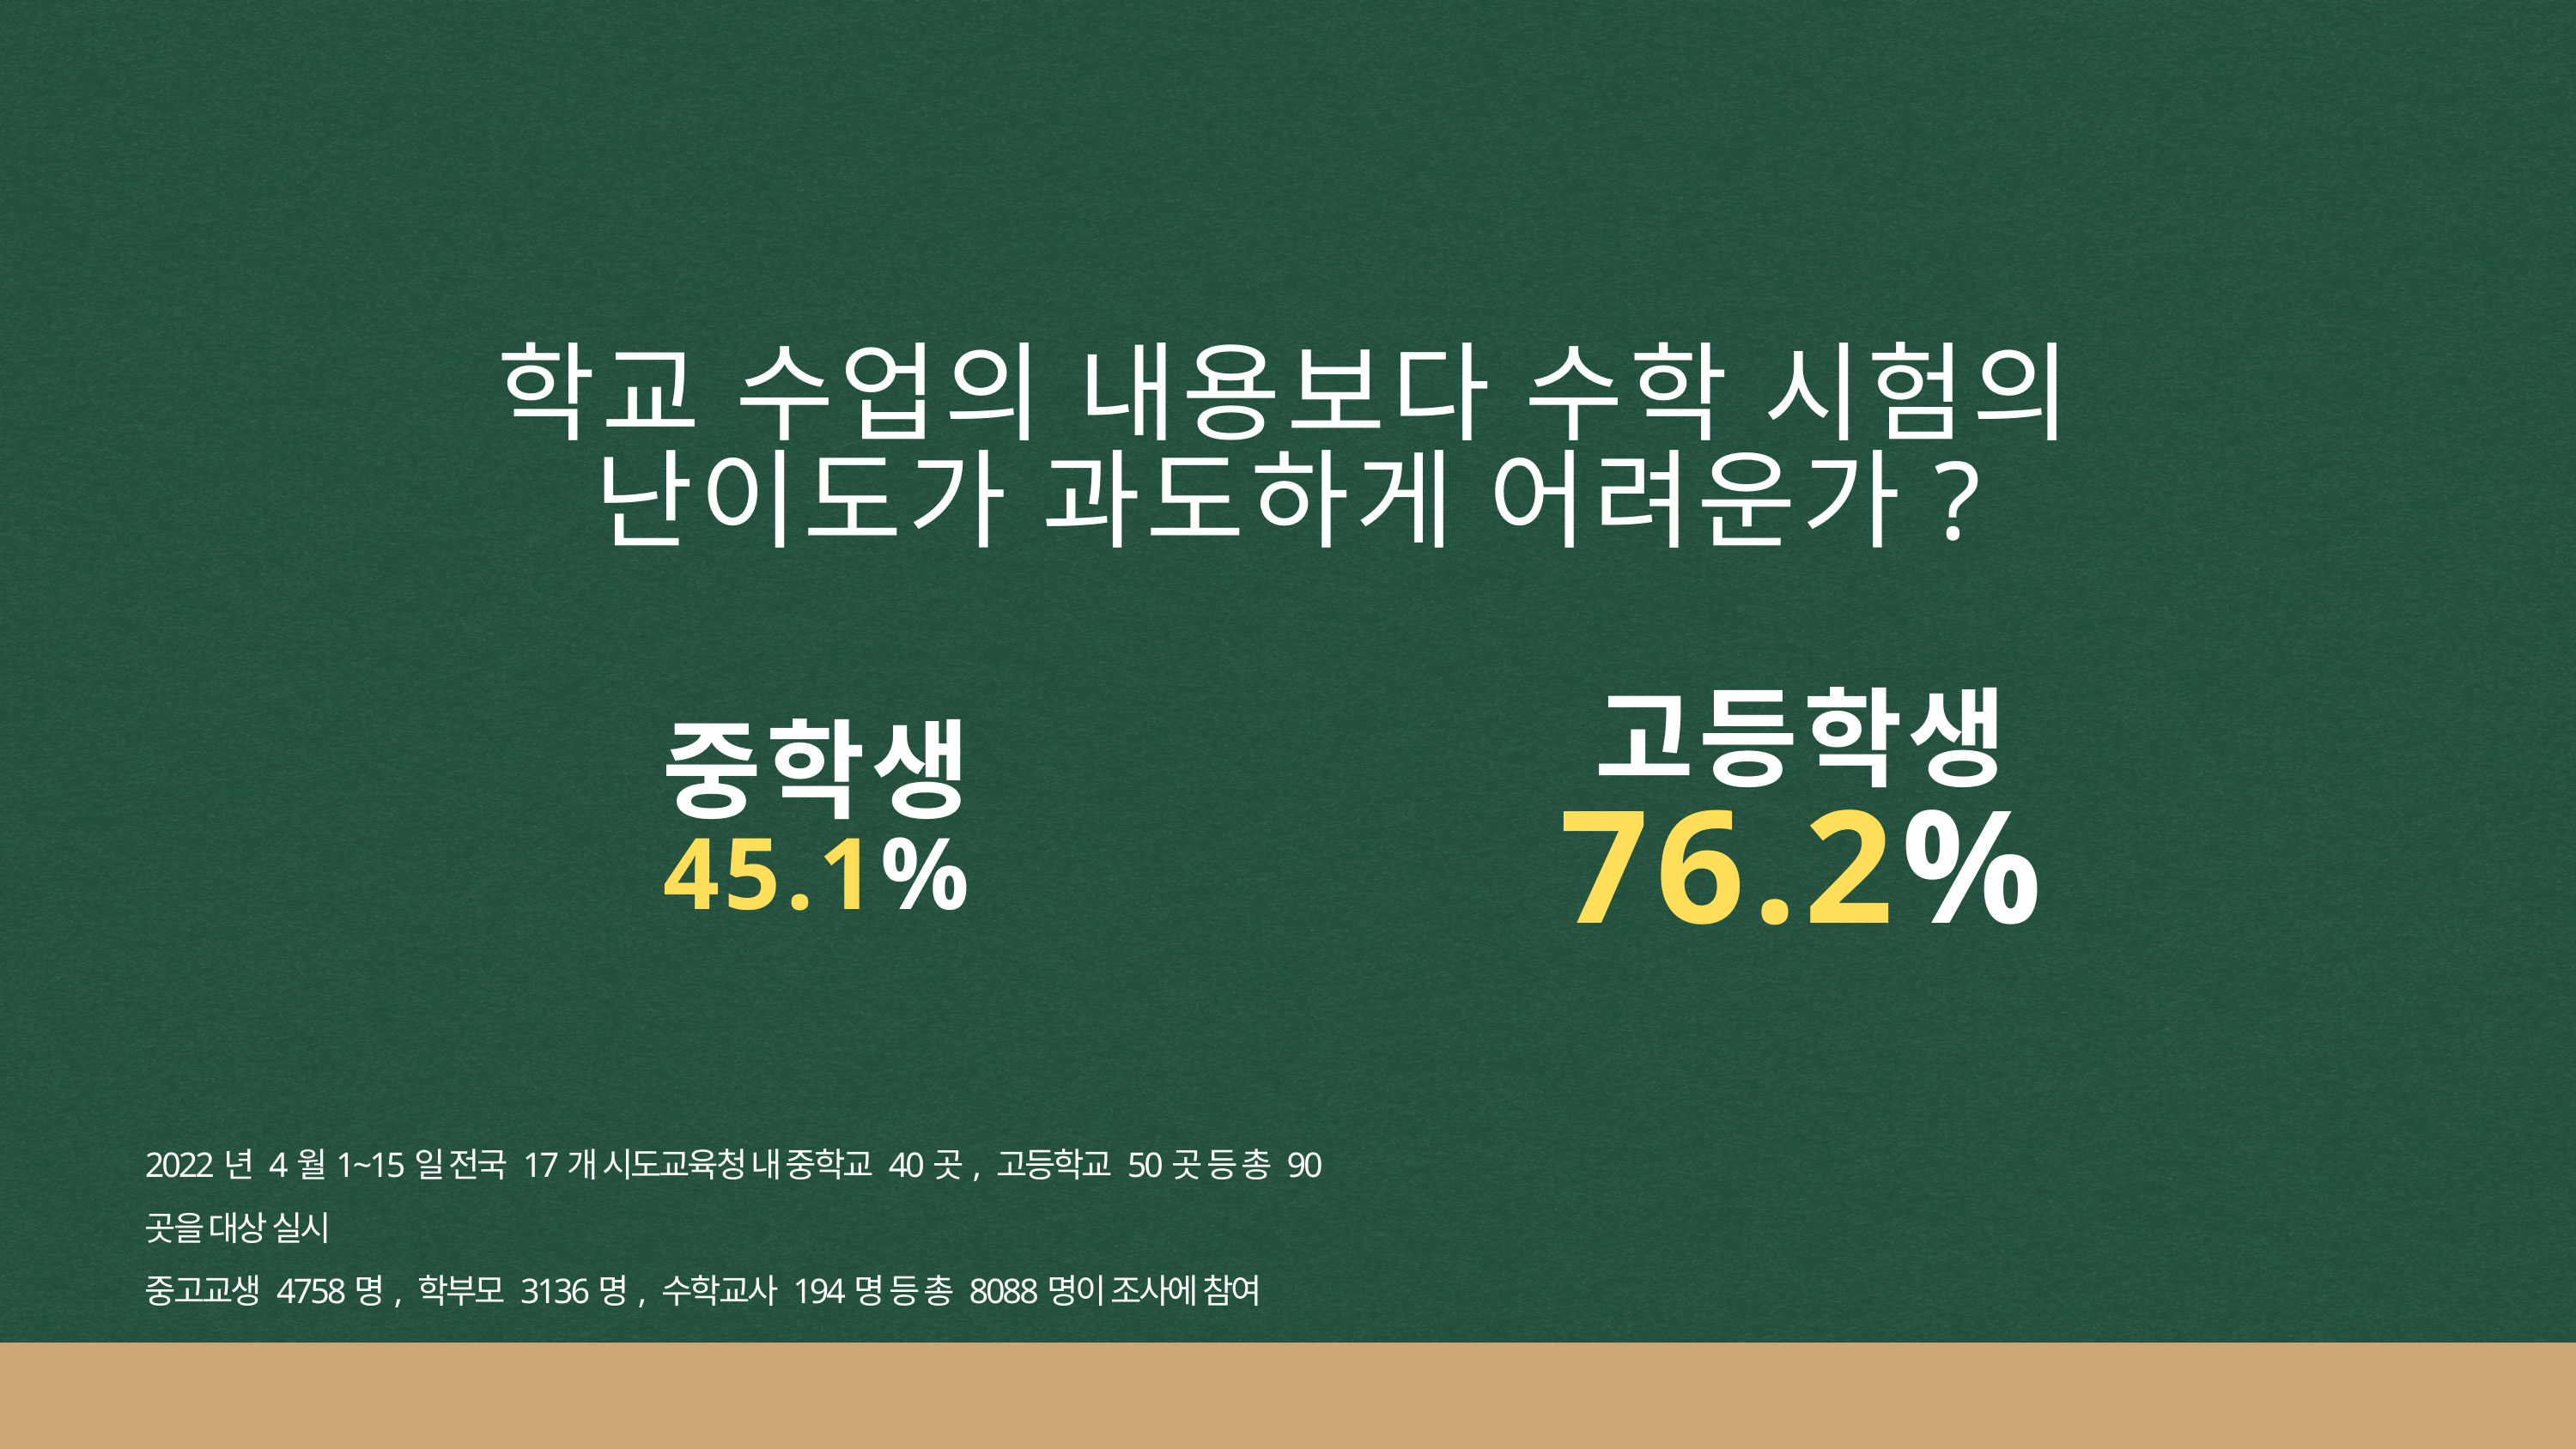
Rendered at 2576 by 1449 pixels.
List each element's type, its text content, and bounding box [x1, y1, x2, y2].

text_box 2022년 4월1~15일 전국 17개 시도교육청 내 중학교 40곳, 고등학교 50곳 등 총 90곳을 대상 실시 중고교생 4758명, 학부모 3136명, 수학교사 194명 등 총 8088명이 조사에 참여 [145, 1120, 1352, 1311]
text_box 학교 수업의 내용보다 수학 시험의 난이도가 과도하게 어려운가? [484, 347, 2092, 561]
text_box 중학생 45.1% [526, 724, 1107, 930]
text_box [0, 1343, 2576, 1449]
text_box [0, 0, 2576, 1339]
text_box 고등학생 76.2% [1510, 693, 2092, 955]
